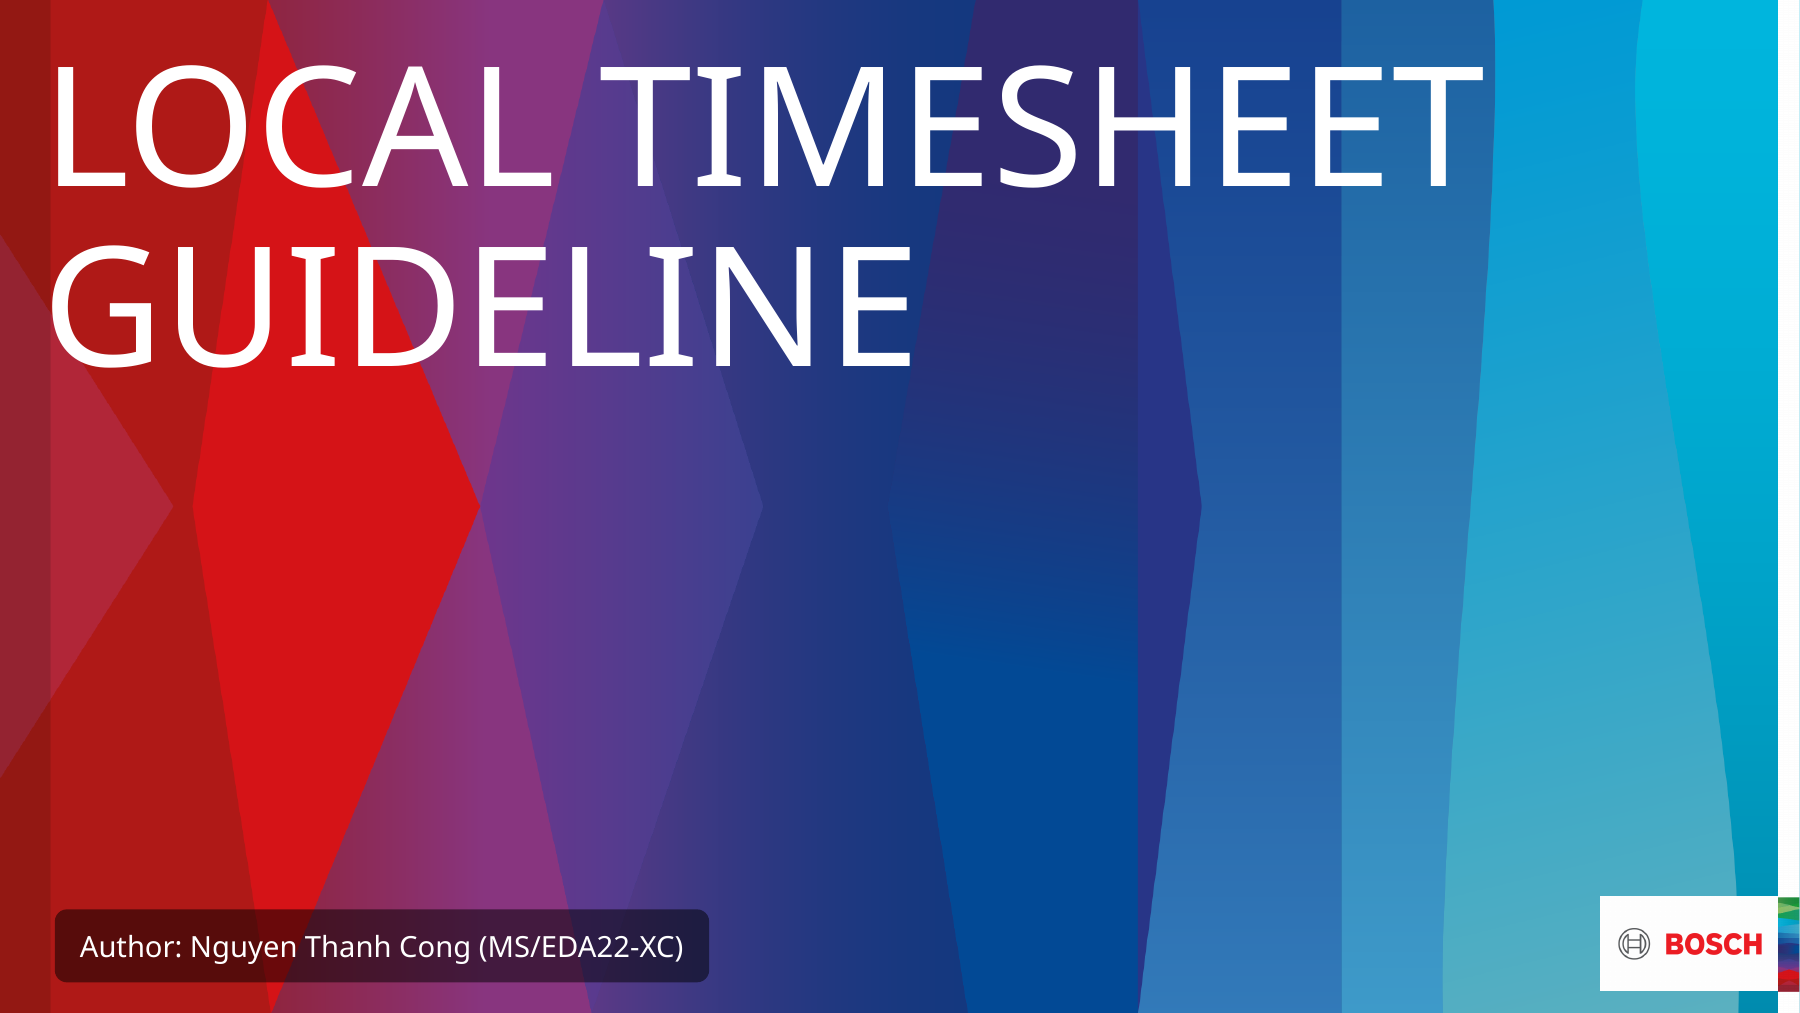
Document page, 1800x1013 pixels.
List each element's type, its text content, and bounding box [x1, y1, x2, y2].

text_box Author: Nguyen Thanh Cong (MS/EDA22-XC) [54, 909, 710, 983]
title Local timesheet guideline [42, 42, 1663, 897]
picture [0, 0, 1800, 1013]
